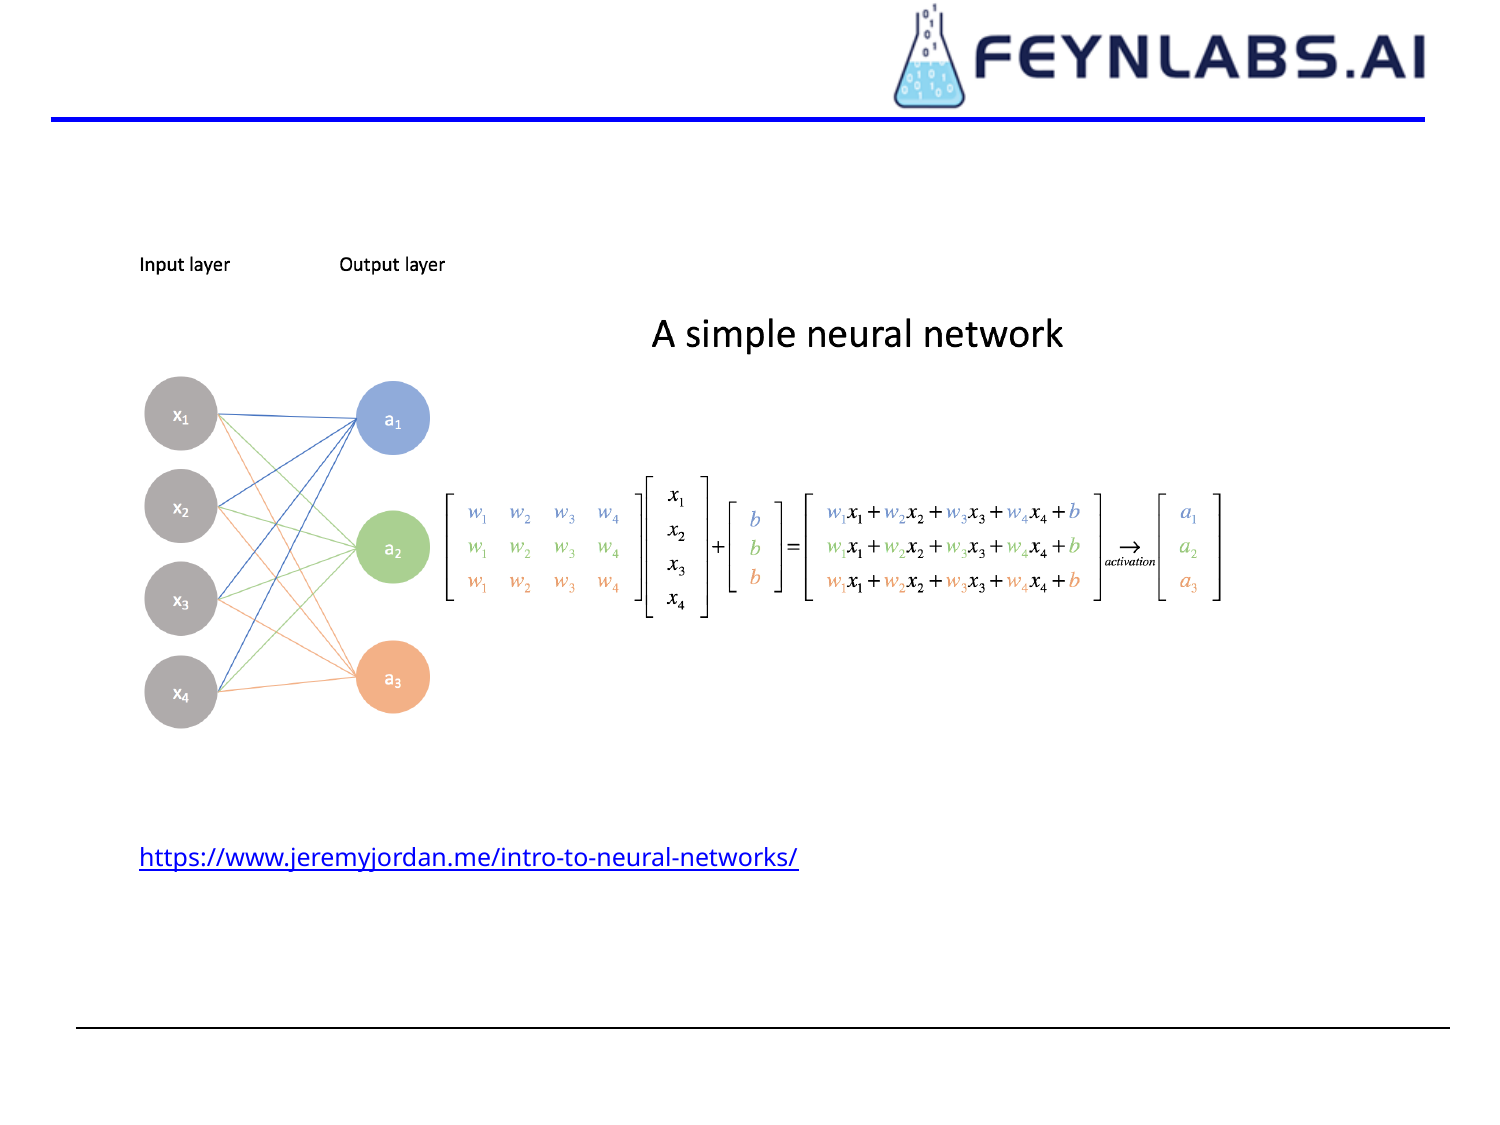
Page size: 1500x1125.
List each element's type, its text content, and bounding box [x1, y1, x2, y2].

picture [123, 214, 1228, 786]
text_box https://www.jeremyjordan.me/intro-to-neural-networks/ [124, 834, 1359, 884]
picture [888, 0, 1434, 113]
